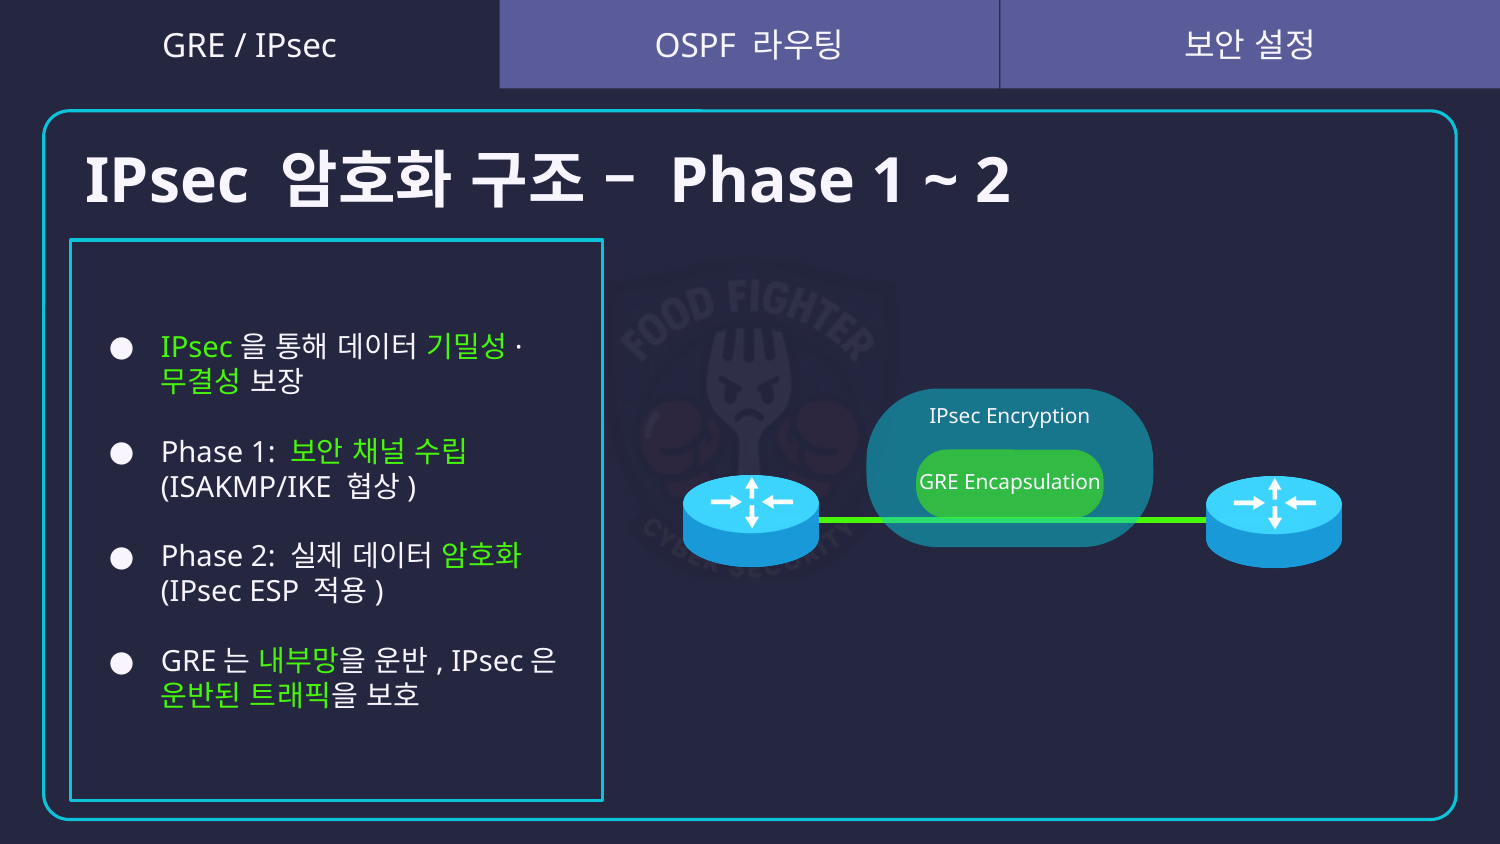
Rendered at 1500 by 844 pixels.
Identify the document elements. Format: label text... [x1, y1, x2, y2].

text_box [866, 376, 1154, 548]
picture [1194, 441, 1354, 601]
title IPsec 암호화 구조 – Phase 1 ~ 2 [70, 130, 1430, 225]
list IPsec을 통해 데이터 기밀성·무결성 보장 Phase 1: 보안 채널 수립 (ISAKMP/IKE 협상) Phase 2: 실제 데이터 암호화 (IPsec ESP 적용) GRE는 내부망을 운반, IPsec은 운반된 트래픽을 보호 [69, 238, 604, 802]
picture [671, 440, 831, 600]
